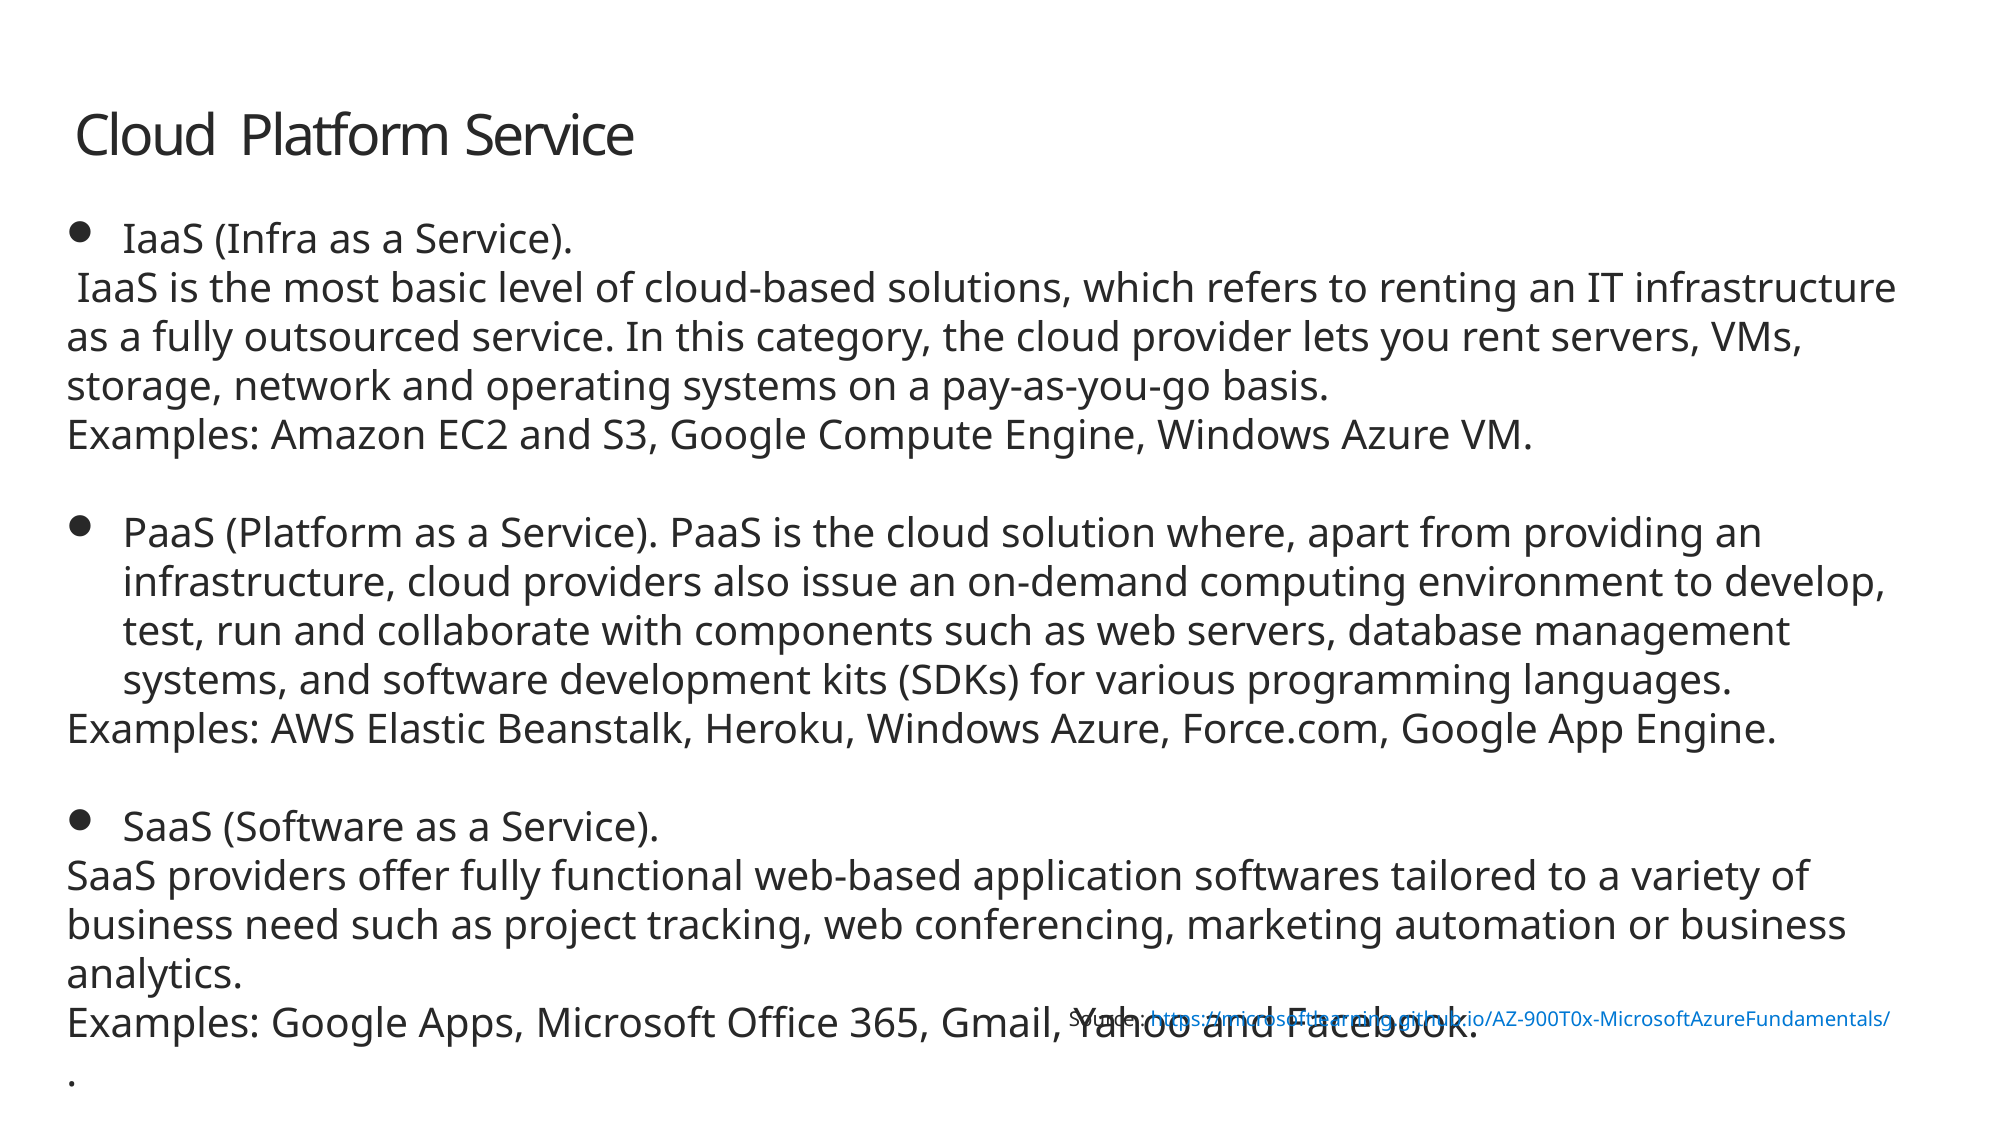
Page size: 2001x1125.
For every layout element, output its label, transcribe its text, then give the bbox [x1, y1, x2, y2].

title Cloud Platform Service [74, 101, 1930, 168]
list IaaS (Infra as a Service). IaaS is the most basic level of cloud-based solutions, which refers to renting an IT infrastructure as a fully outsourced service. In this category, the cloud provider lets you rent servers, VMs, storage, network and operating systems on a pay-as-you-go basis. Examples: Amazon EC2 and S3, Google Compute Engine, Windows Azure VM. PaaS (Platform as a Service). PaaS is the cloud solution where, apart from providing an infrastructure, cloud providers also issue an on-demand computing environment to develop, test, run and collaborate with components such as web servers, database management systems, and software development kits (SDKs) for various programming languages. Examples: AWS Elastic Beanstalk, Heroku, Windows Azure, Force.com, Google App Engine. SaaS (Software as a Service). SaaS providers offer fully functional web-based application softwares tailored to a variety of business need such as project tracking, web conferencing, marketing automation or business analytics. Examples: Google Apps, Microsoft Office 365, Gmail, Yahoo and Facebook. . [66, 212, 1922, 1125]
text_box Source : https://microsoftlearning.github.io/AZ-900T0x-MicrosoftAzureFundamentals/ [1068, 1009, 1922, 1059]
